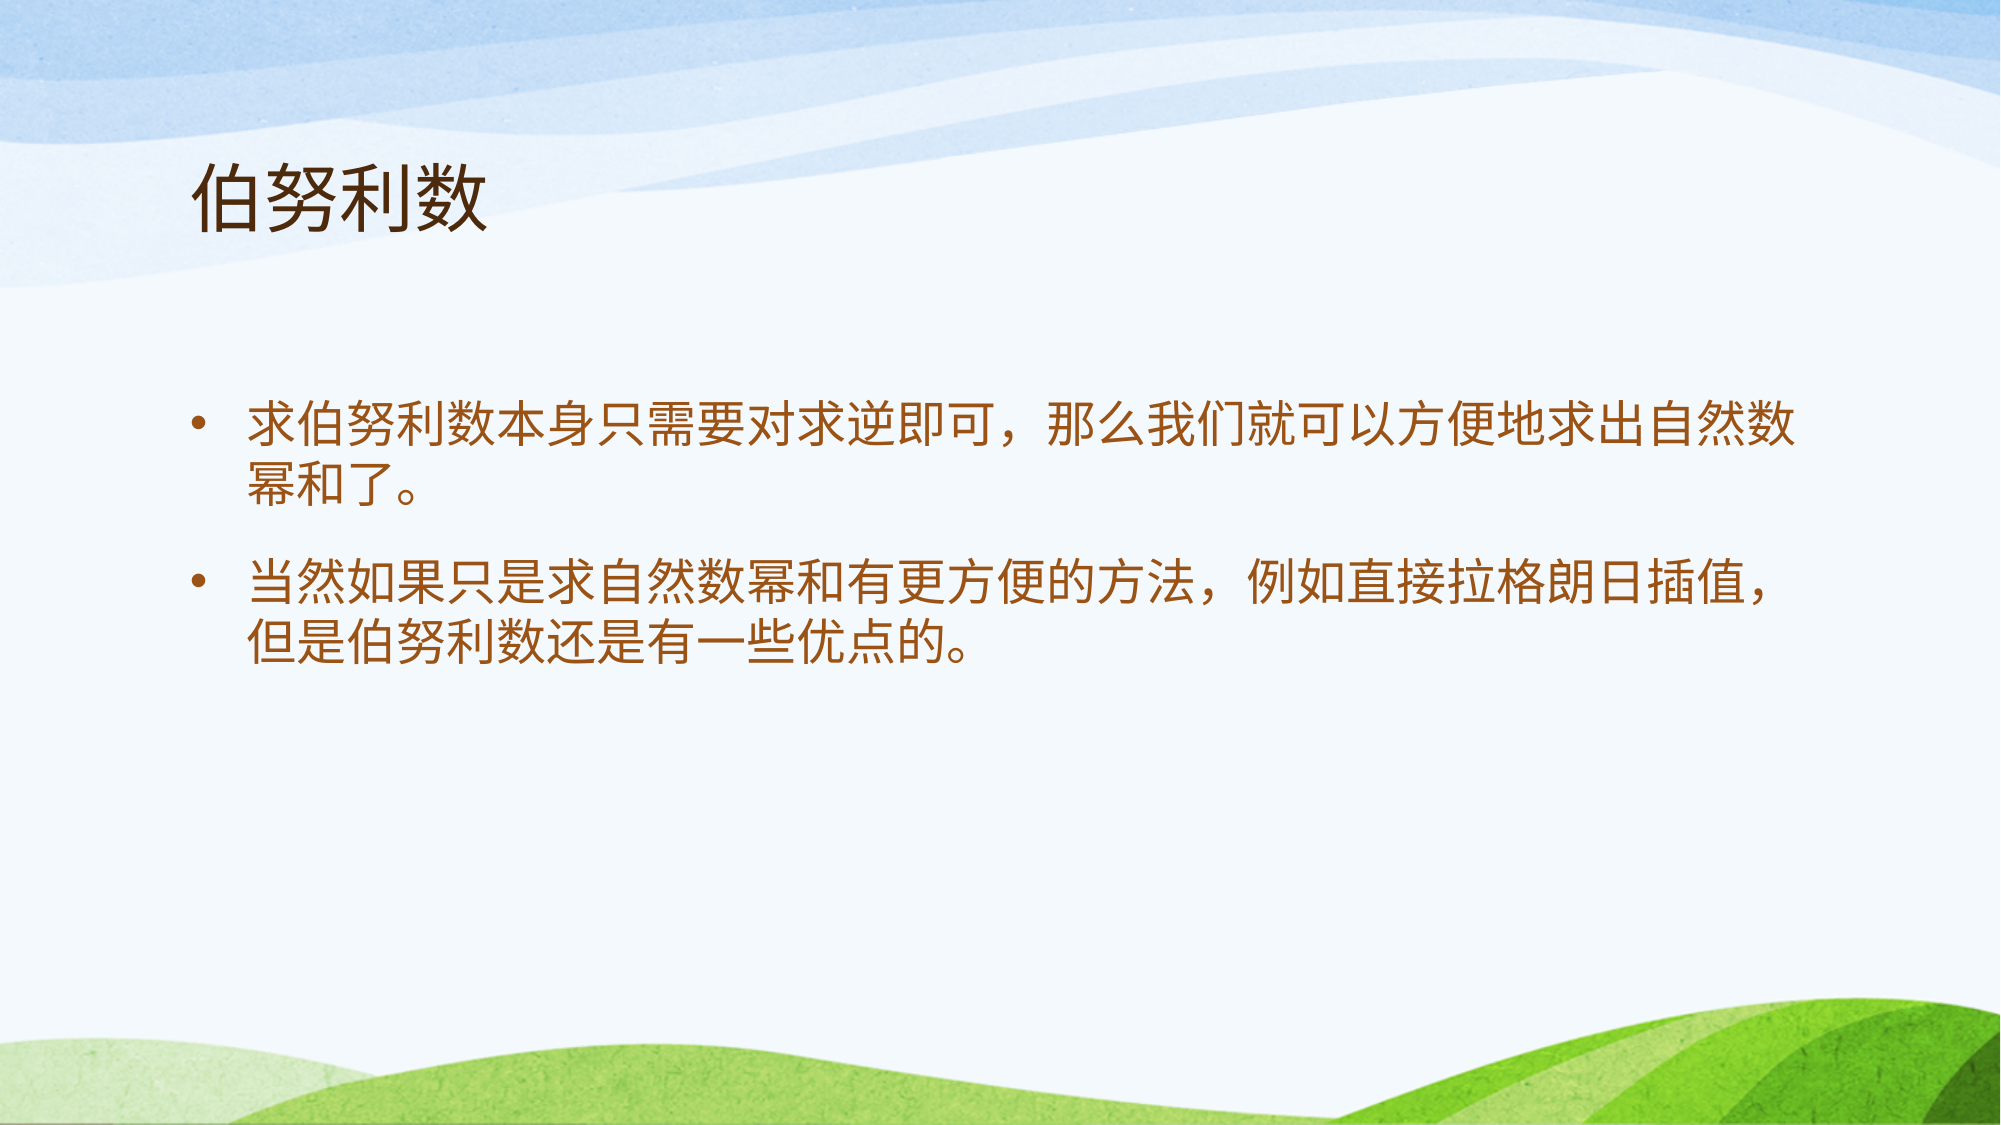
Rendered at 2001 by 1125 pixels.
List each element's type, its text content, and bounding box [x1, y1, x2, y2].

title 伯努利数 [174, 50, 1825, 250]
picture [0, 0, 2001, 1125]
